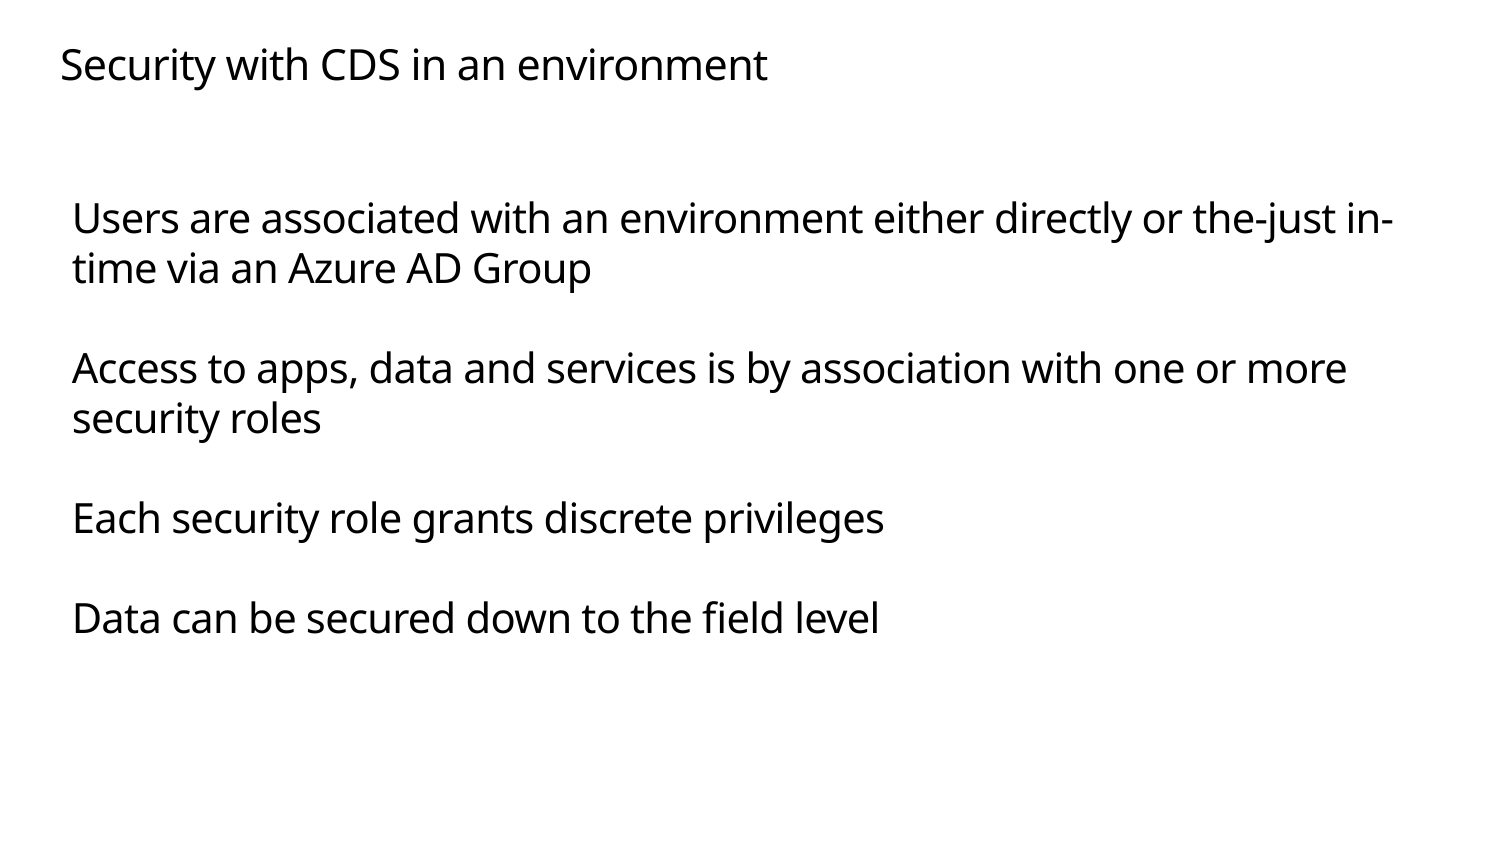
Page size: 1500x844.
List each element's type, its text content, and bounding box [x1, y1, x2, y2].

title Security with CDS in an environment [60, 28, 1450, 110]
list Users are associated with an environment either directly or the-just in-time via an Azure AD Group Access to apps, data and services is by association with one or more security roles Each security role grants discrete privileges Data can be secured down to the field level [71, 176, 1447, 662]
